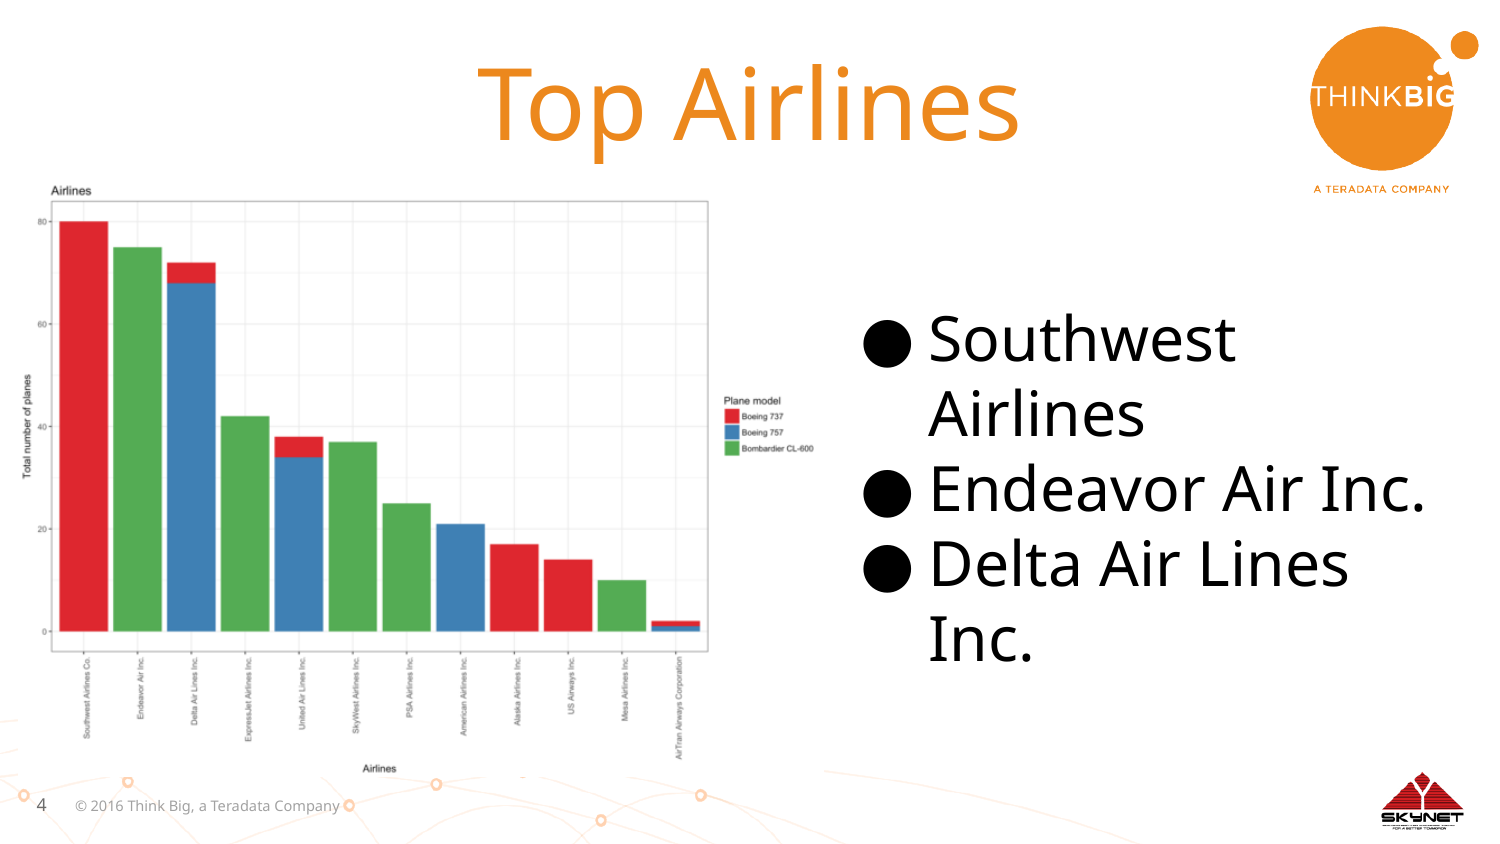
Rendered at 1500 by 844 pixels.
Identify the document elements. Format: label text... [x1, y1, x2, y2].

text_box © 2016 Think Big, a Teradata Company [75, 796, 365, 815]
picture [0, 181, 1261, 844]
text_box Top Airlines [74, 49, 1425, 199]
picture [1310, 26, 1479, 193]
text_box Southwest Airlines Endeavor Air Inc. Delta Air Lines Inc. [838, 284, 1470, 675]
picture [1344, 726, 1500, 844]
